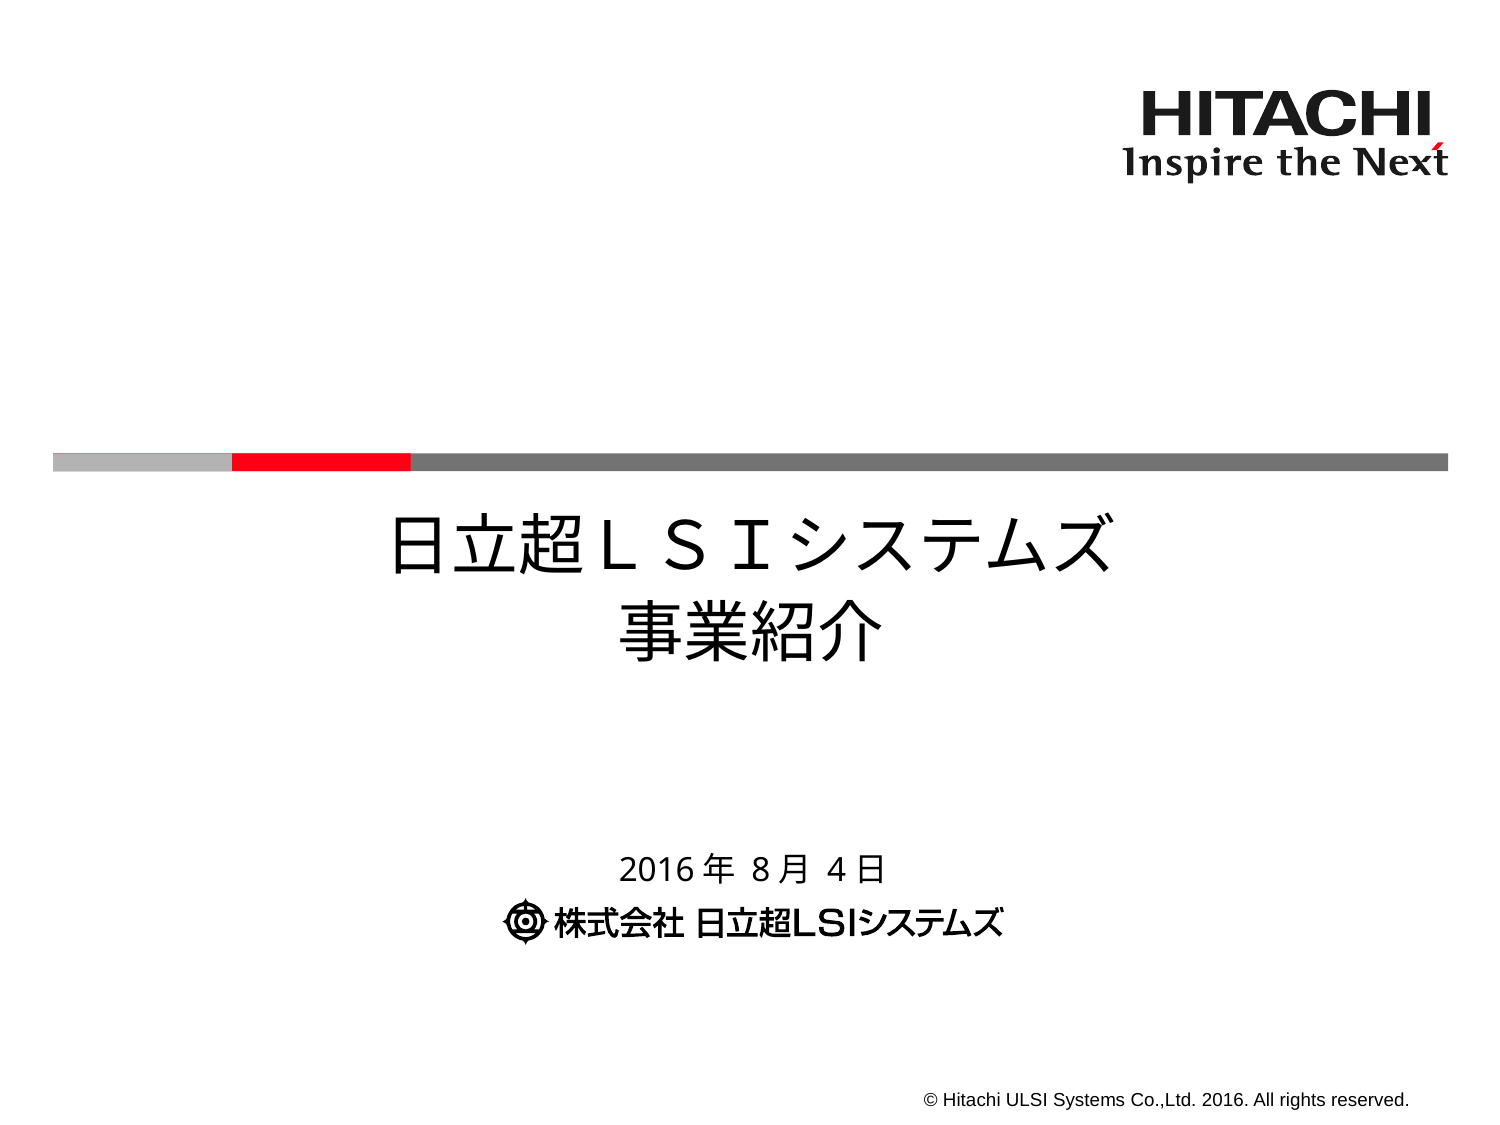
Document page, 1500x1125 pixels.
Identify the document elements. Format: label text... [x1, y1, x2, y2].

text_box 日立超ＬＳＩシステムズ 事業紹介 [229, 487, 1272, 678]
picture [502, 897, 1005, 946]
text_box 2016年 8月 4日 [557, 841, 949, 896]
